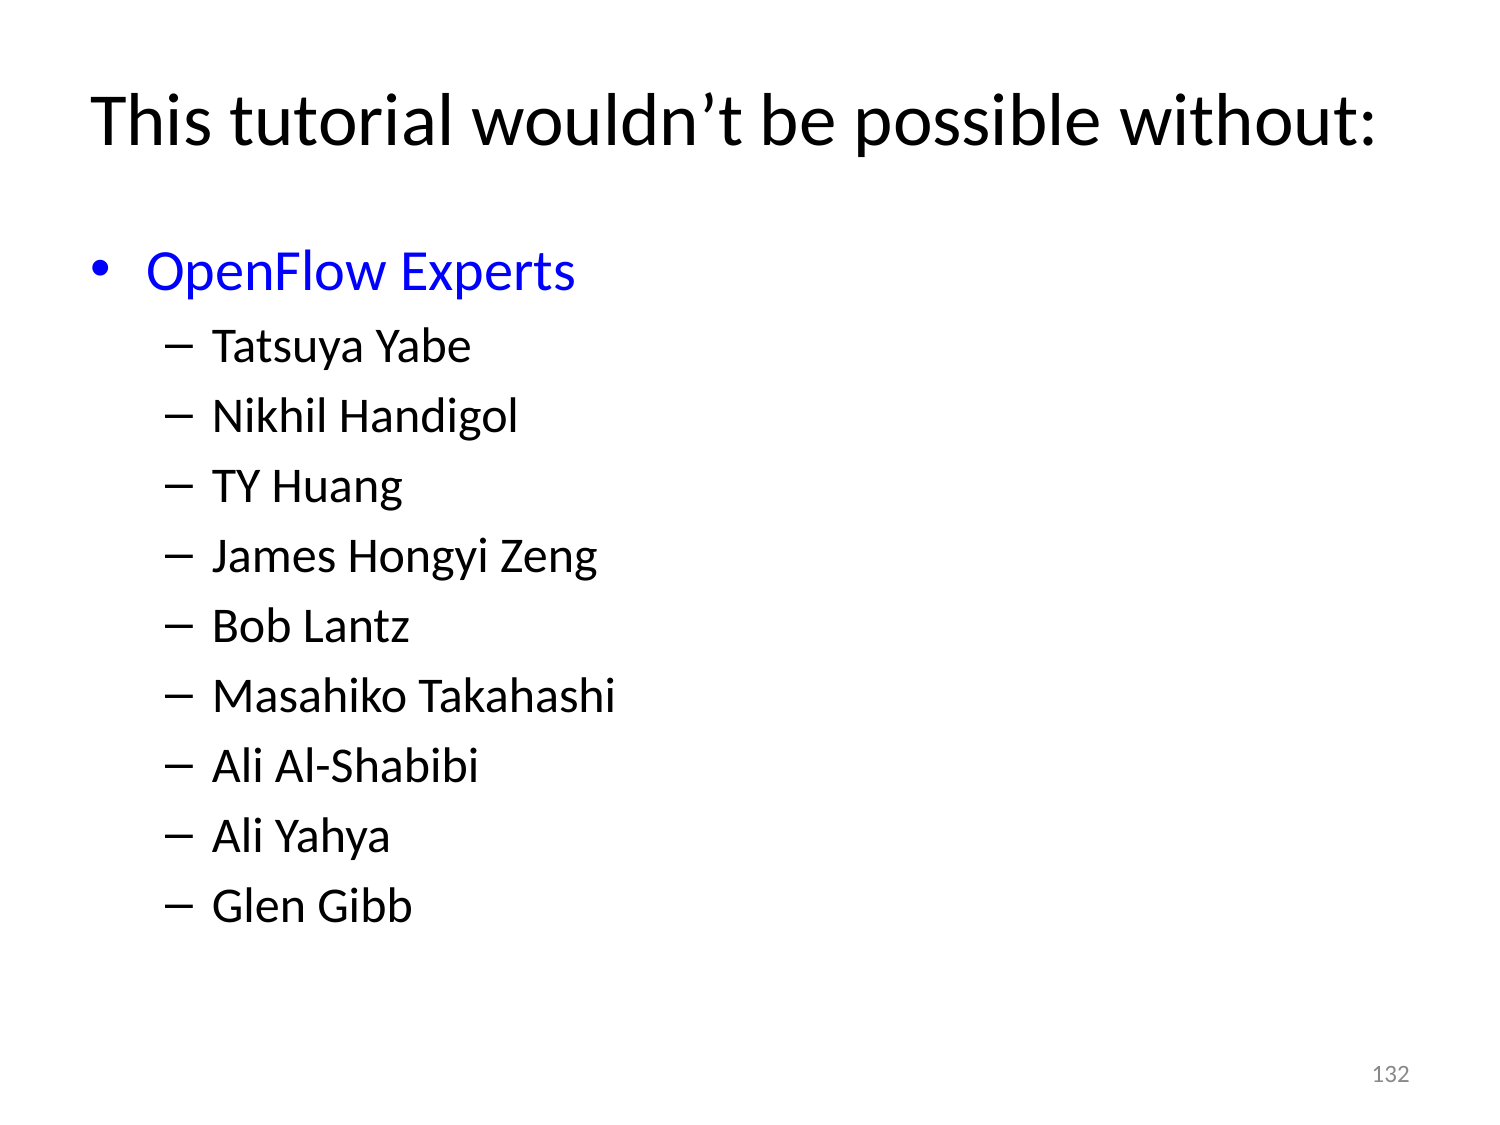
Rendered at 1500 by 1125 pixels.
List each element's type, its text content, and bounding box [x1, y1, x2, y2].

title This tutorial wouldn’t be possible without: [74, 40, 1426, 191]
slide_number 132 [1074, 1042, 1425, 1103]
list OpenFlow Experts Tatsuya Yabe Nikhil Handigol TY Huang James Hongyi Zeng Bob Lantz Masahiko Takahashi Ali Al-Shabibi Ali Yahya Glen Gibb [74, 224, 1426, 1006]
